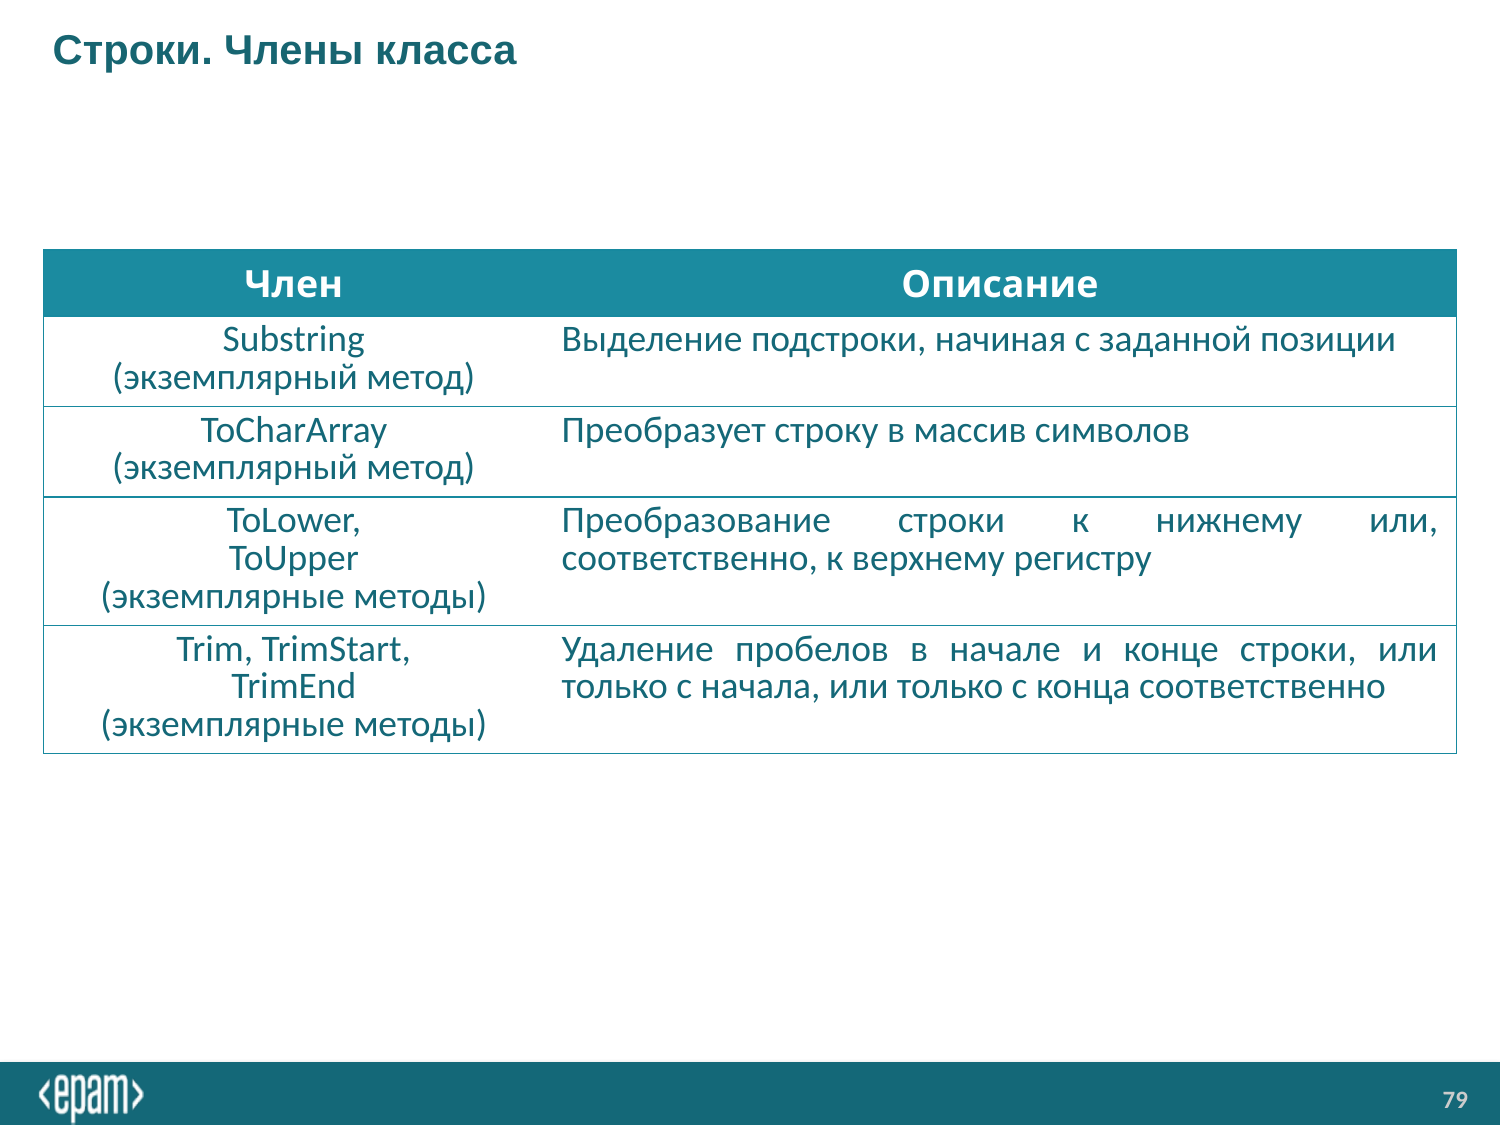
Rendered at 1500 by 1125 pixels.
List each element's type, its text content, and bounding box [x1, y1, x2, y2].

table_cell Удаление пробелов в начале и конце строки, или только с начала, или только с конца соответственно [544, 626, 1456, 753]
table_cell Выделение подстроки, начиная с заданной позиции [544, 317, 1456, 406]
picture [38, 1074, 144, 1125]
table_cell ToCharArray (экземплярный метод) [44, 407, 544, 496]
table_cell Trim, TrimStart, TrimEnd (экземплярные методы) [44, 626, 544, 753]
table_header Описание [544, 251, 1456, 315]
table_cell ToLower, ToUpper (экземплярные методы) [44, 498, 544, 625]
title Строки. Члены класса [0, 0, 1500, 95]
table_cell Преобразует строку в массив символов [544, 407, 1456, 496]
table_cell Преобразование строки к нижнему или, соответственно, к верхнему регистру [544, 498, 1456, 625]
table_header Член [44, 251, 544, 315]
table_cell Substring (экземплярный метод) [44, 317, 544, 406]
